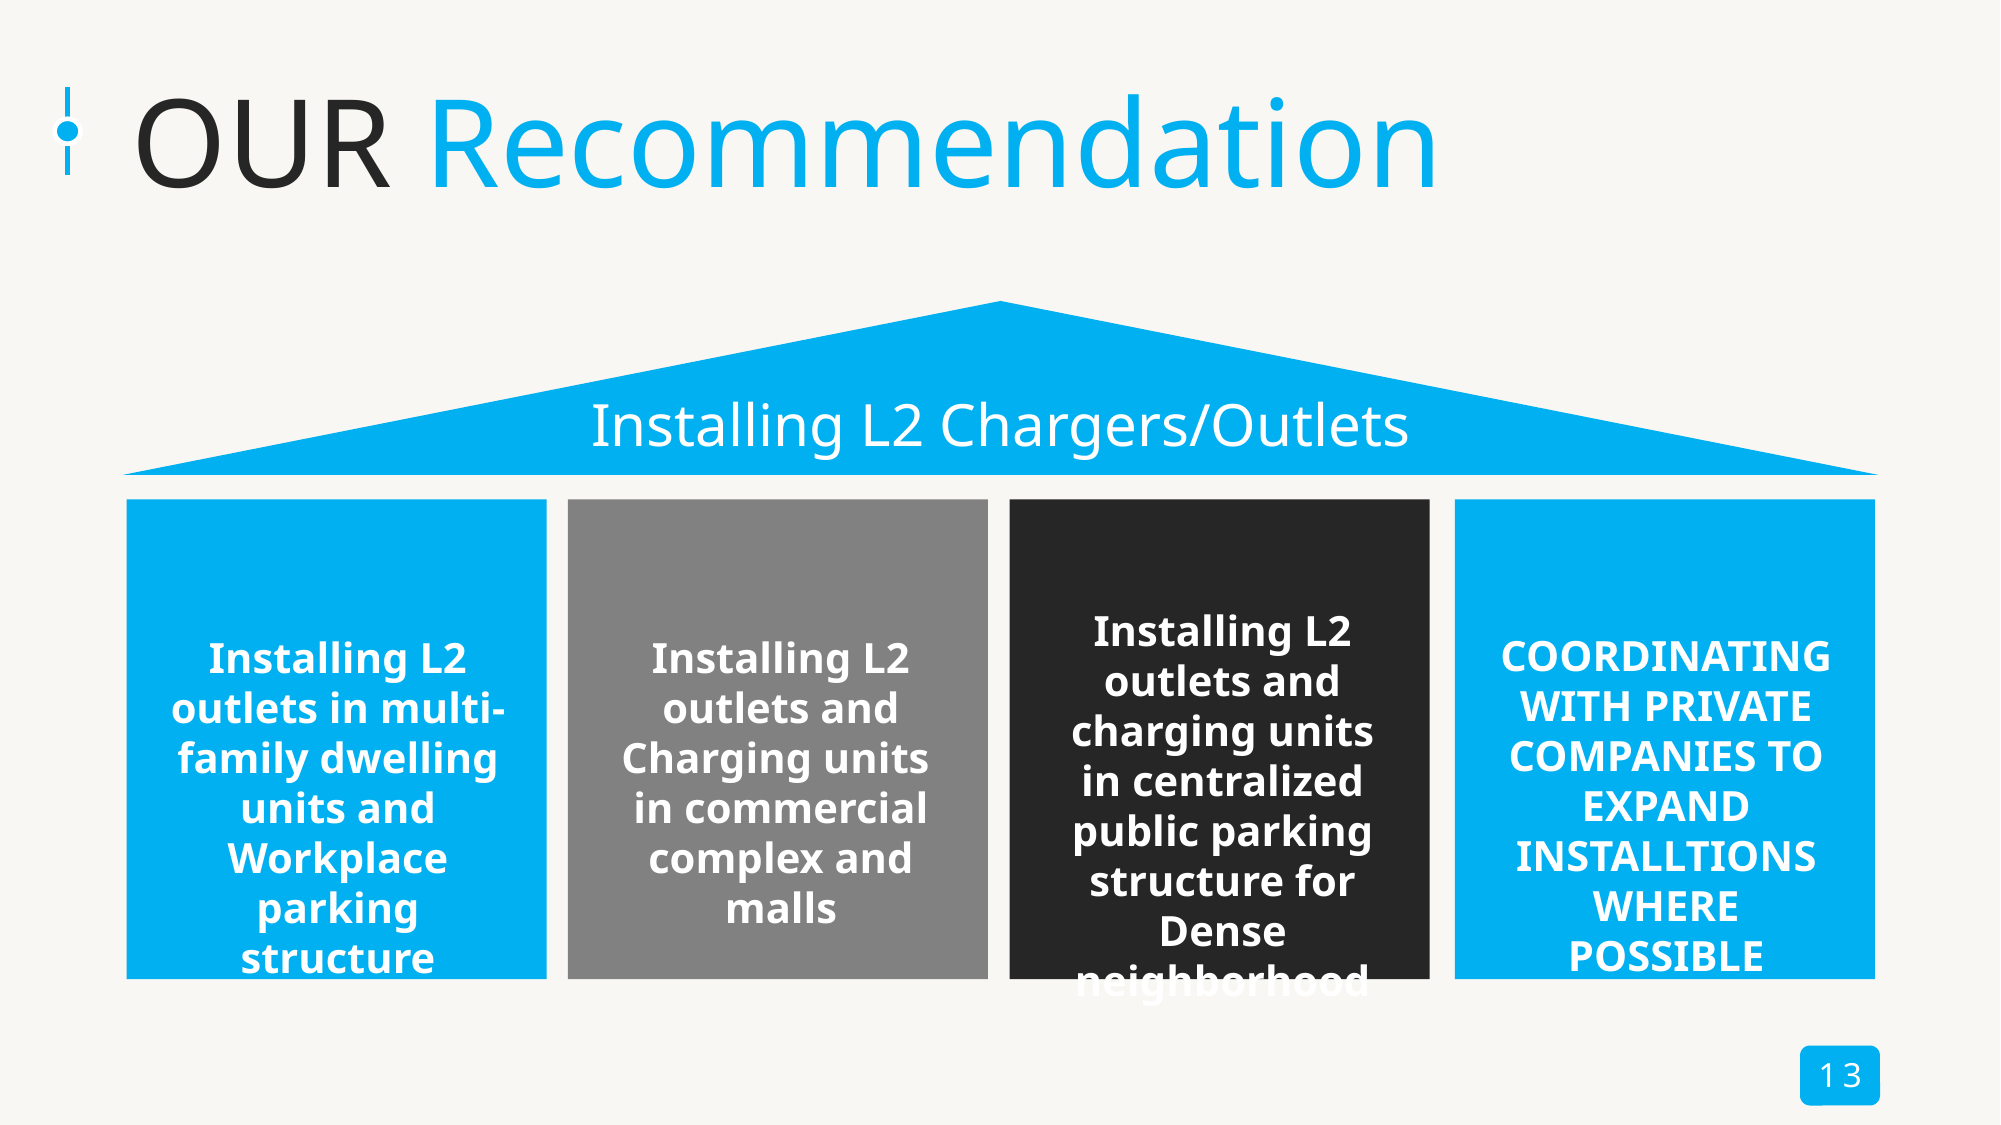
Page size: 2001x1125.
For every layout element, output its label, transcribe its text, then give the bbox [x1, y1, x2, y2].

text_box [125, 497, 549, 981]
text_box [1476, 529, 1854, 930]
text_box [148, 529, 526, 930]
text_box [566, 497, 990, 981]
text_box [1453, 497, 1877, 981]
text_box Installing L2 Chargers/Outlets [121, 298, 1880, 477]
text_box Installing L2 outlets and Charging units in commercial complex and malls [589, 624, 967, 855]
text_box COORDINATING WITH PRIVATE COMPANIES TO EXPAND INSTALLTIONS WHERE POSSIBLE [1474, 621, 1852, 857]
text_box [1008, 497, 1432, 981]
text_box Installing L2 outlets in multi-family dwelling units and Workplace parking structure [146, 624, 524, 855]
slide_number 13 [1800, 1045, 1881, 1106]
text_box Installing L2 outlets and charging units in centralized public parking structure for Dense neighborhood [1031, 597, 1409, 881]
title OUR Recommendation [116, 45, 1900, 233]
